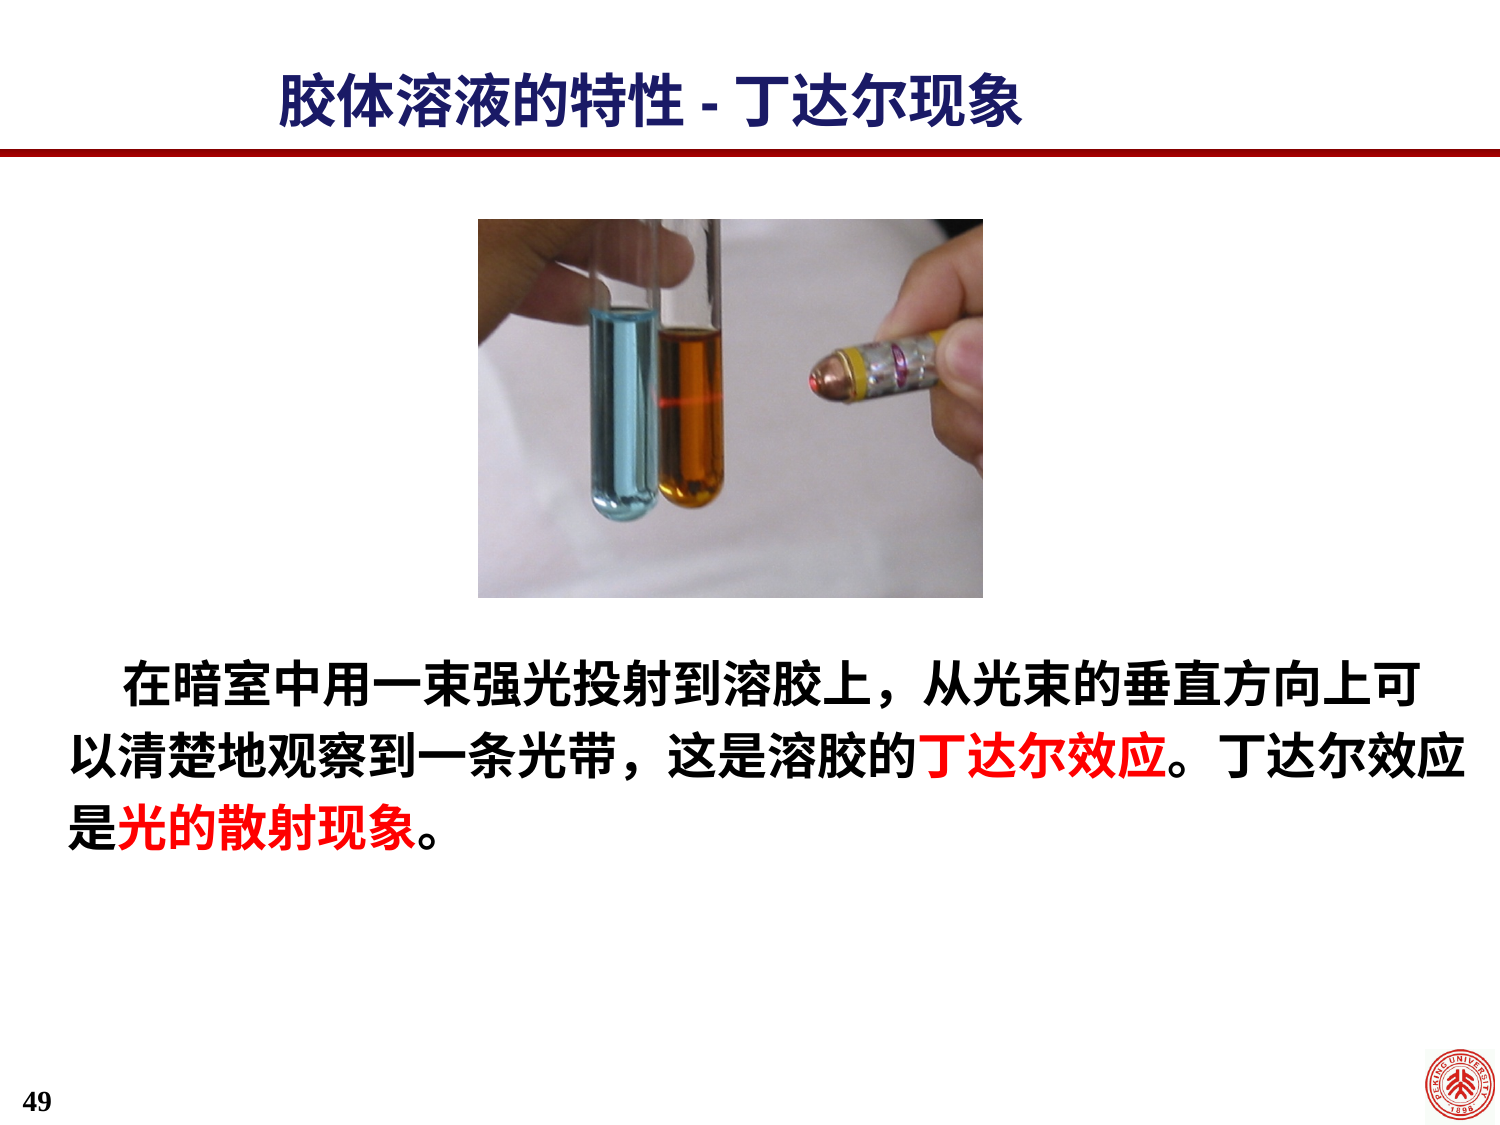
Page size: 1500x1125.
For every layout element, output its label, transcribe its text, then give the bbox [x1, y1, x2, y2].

picture [1425, 1049, 1495, 1125]
text_box 在暗室中用一束强光投射到溶胶上，从光束的垂直方向上可以清楚地观察到一条光带，这是溶胶的丁达尔效应。丁达尔效应是光的散射现象。 [51, 633, 1483, 866]
picture [477, 219, 983, 599]
text_box [0, 149, 1500, 157]
text_box 胶体溶液的特性-丁达尔现象 [263, 28, 1190, 142]
footer 49 [0, 1074, 76, 1113]
